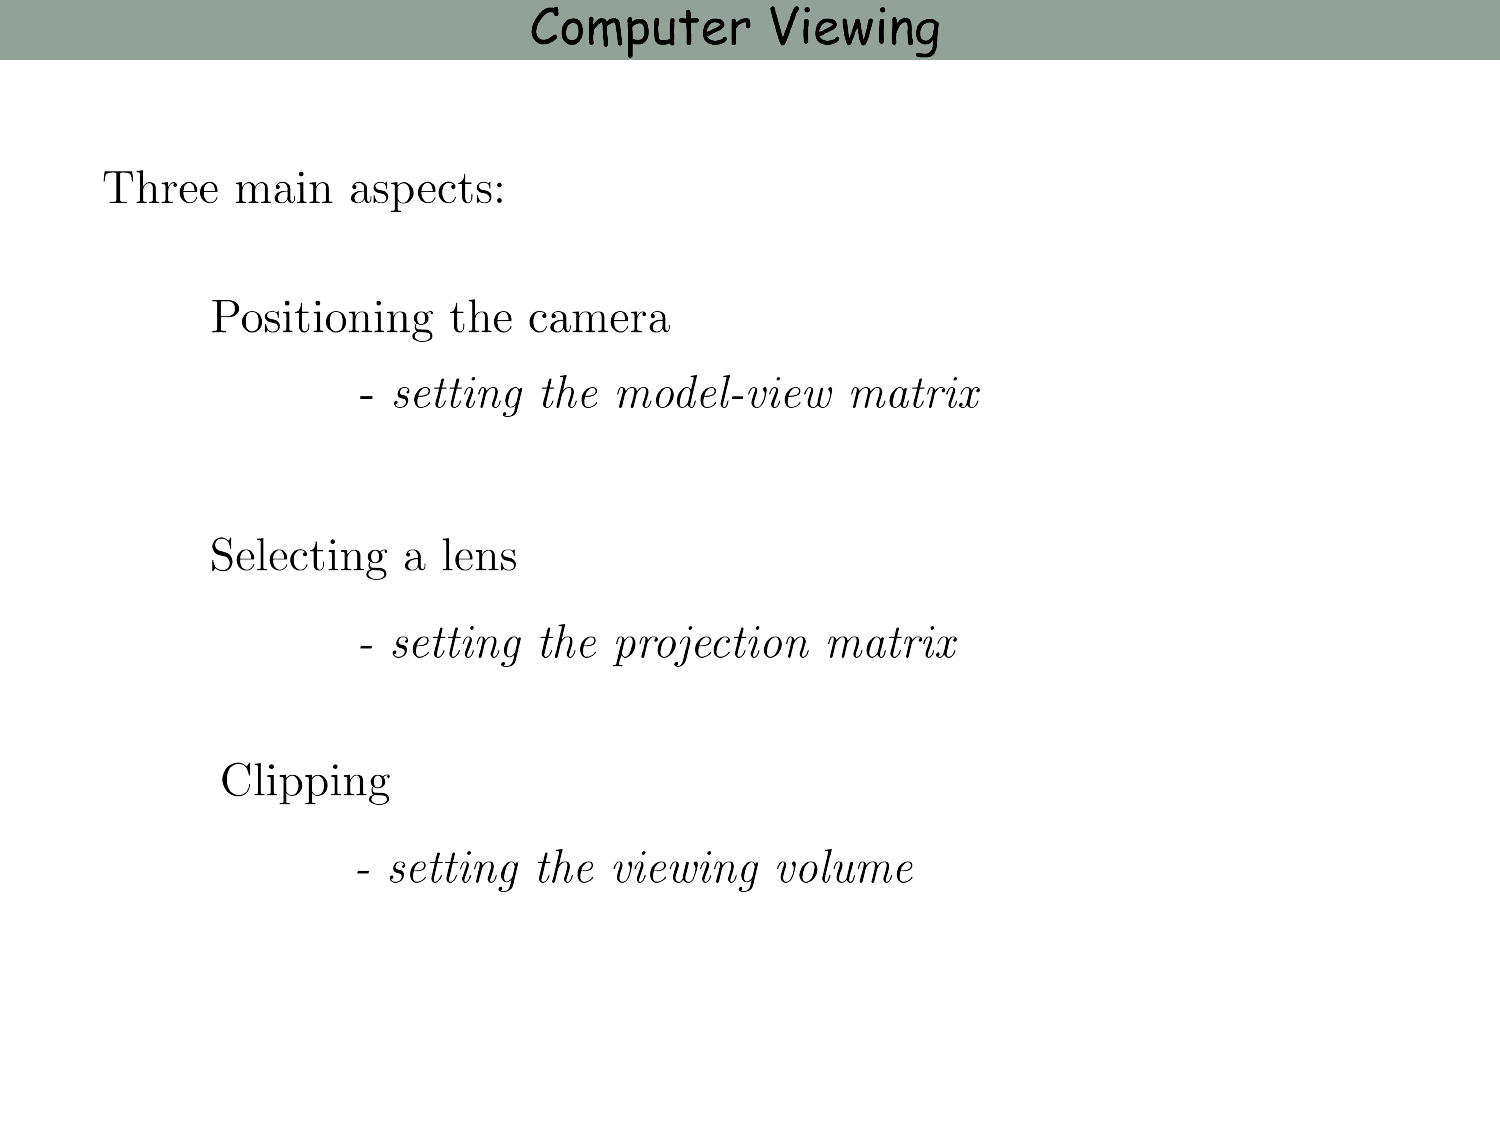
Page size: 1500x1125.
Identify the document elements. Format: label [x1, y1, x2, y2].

picture [222, 762, 390, 805]
picture [357, 849, 913, 892]
picture [359, 624, 958, 667]
picture [530, 6, 939, 59]
picture [212, 299, 671, 342]
picture [212, 537, 517, 580]
picture [359, 375, 981, 417]
picture [103, 170, 502, 212]
